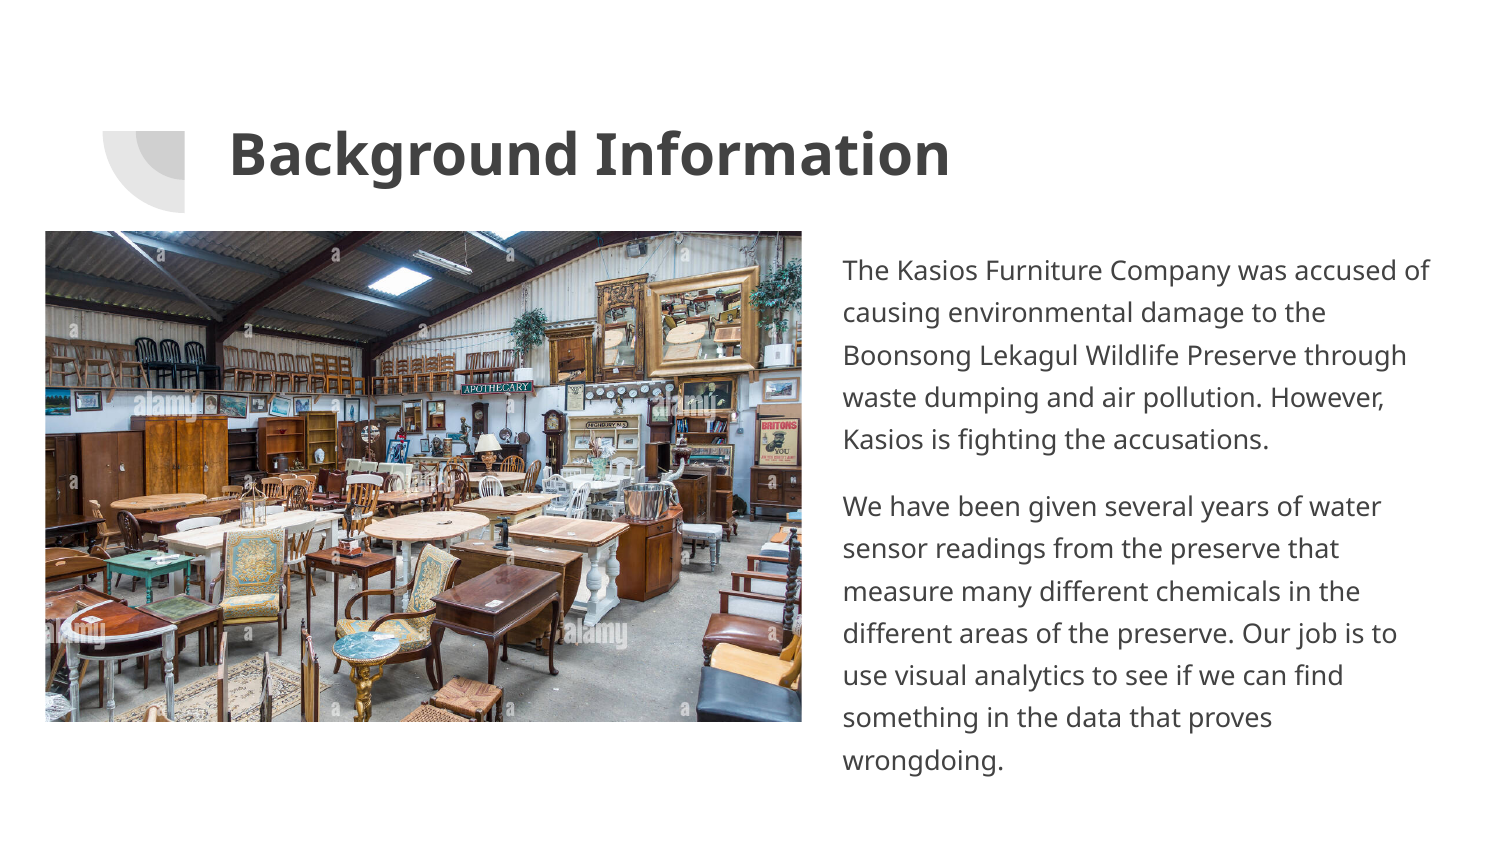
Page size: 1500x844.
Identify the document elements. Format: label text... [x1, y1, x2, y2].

list The Kasios Furniture Company was accused of causing environmental damage to the Boonsong Lekagul Wildlife Preserve through waste dumping and air pollution. However, Kasios is fighting the accusations. We have been given several years of water sensor readings from the preserve that measure many different chemicals in the different areas of the preserve. Our job is to use visual analytics to see if we can find something in the data that proves wrongdoing. [827, 231, 1446, 822]
picture [45, 231, 802, 722]
title Background Information [213, 98, 1368, 263]
